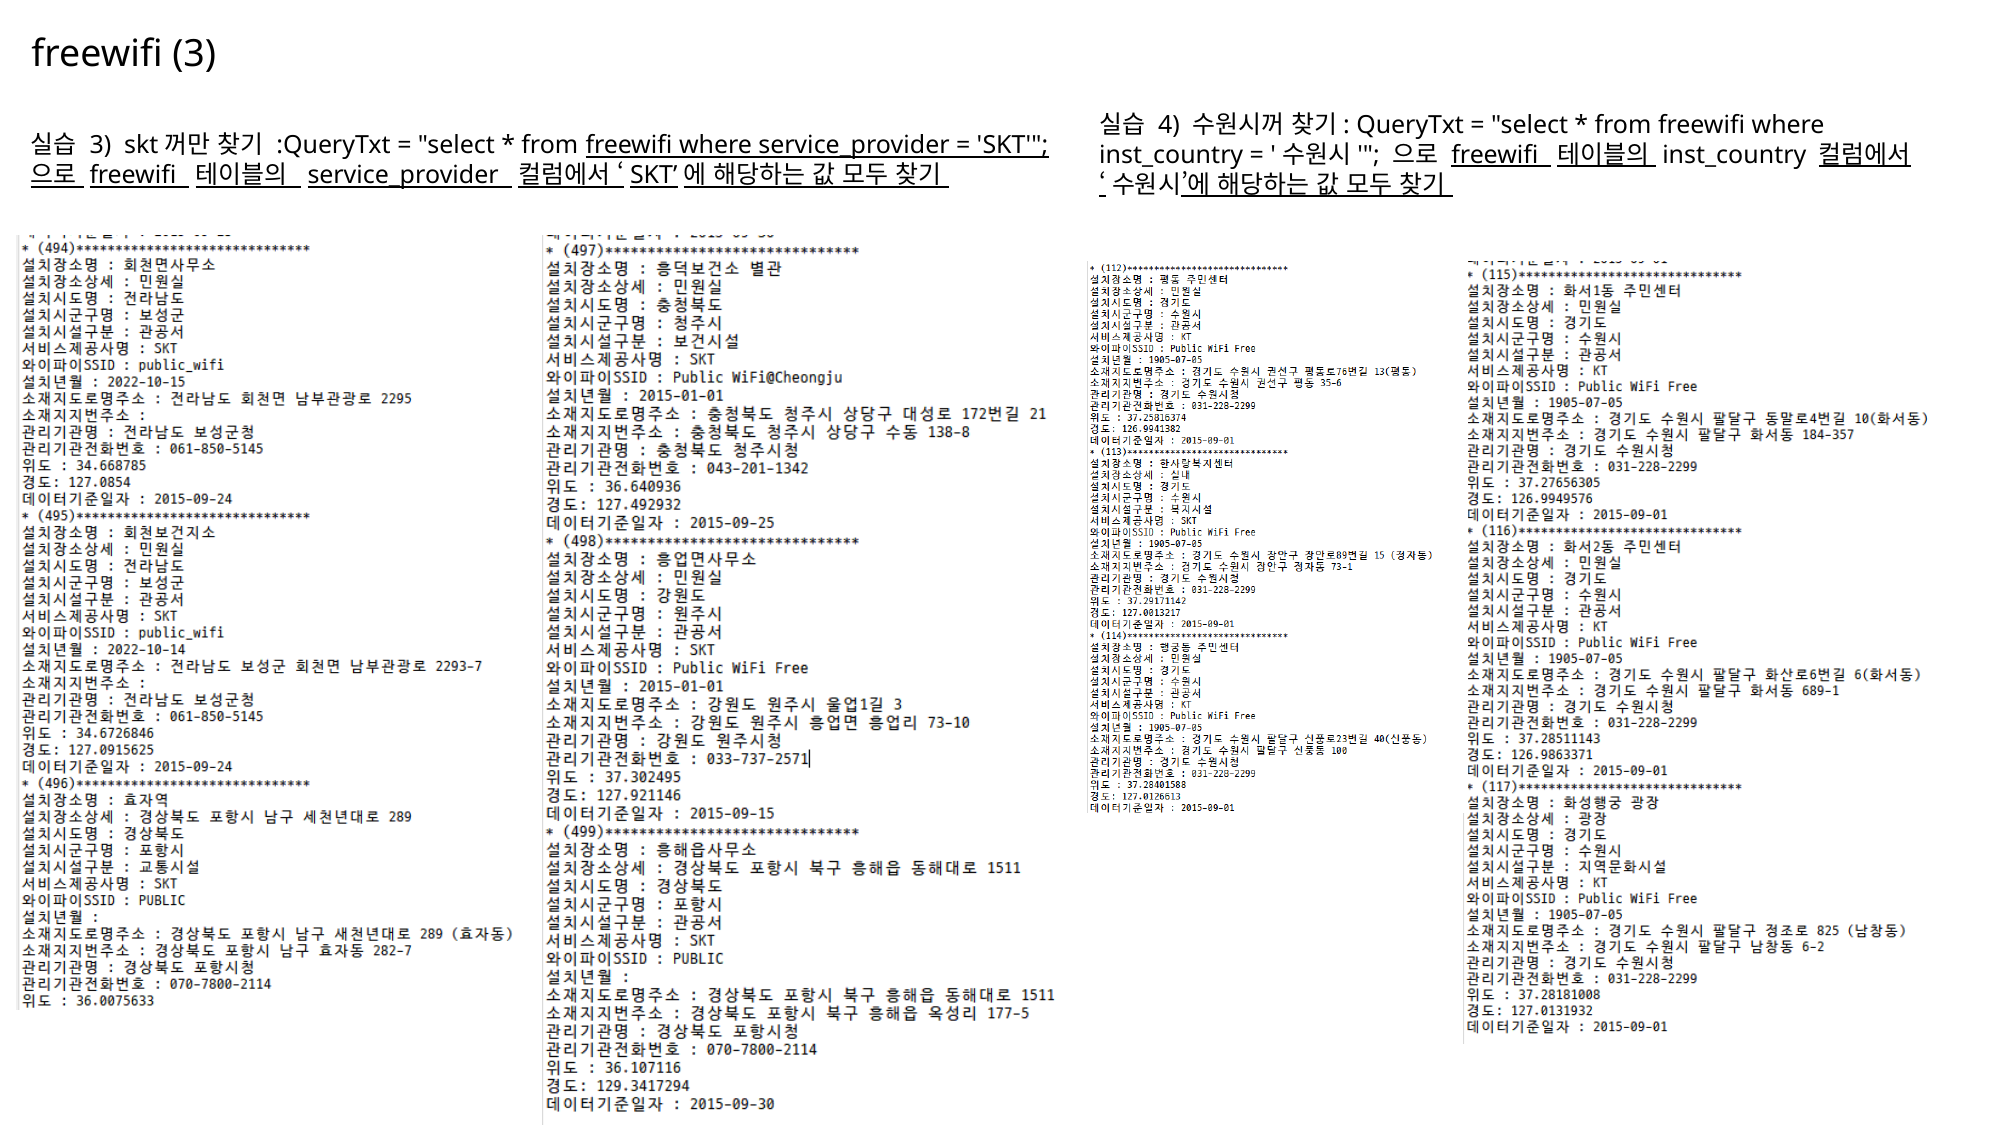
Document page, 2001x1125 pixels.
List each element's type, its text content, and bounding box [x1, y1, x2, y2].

text_box 실습 4) 수원시꺼 찾기: QueryTxt = "select * from freewifi where inst_country = '수원시'"; 으로 freewifi 테이블의 inst_country 컬럼에서 ‘수원시’에 해당하는 값 모두 찾기 [1084, 100, 1926, 236]
picture [1087, 261, 1975, 1044]
picture [542, 235, 1071, 1125]
text_box 실습 3) skt꺼만 찾기 :QueryTxt = "select * from freewifi where service_provider = 'SKT'"; 으로 freewifi 테이블의 service_provider 컬럼에서 ‘SKT’에 해당하는 값 모두 찾기 [15, 121, 1064, 196]
text_box freewifi (3) [16, 22, 242, 82]
picture [16, 235, 526, 1010]
